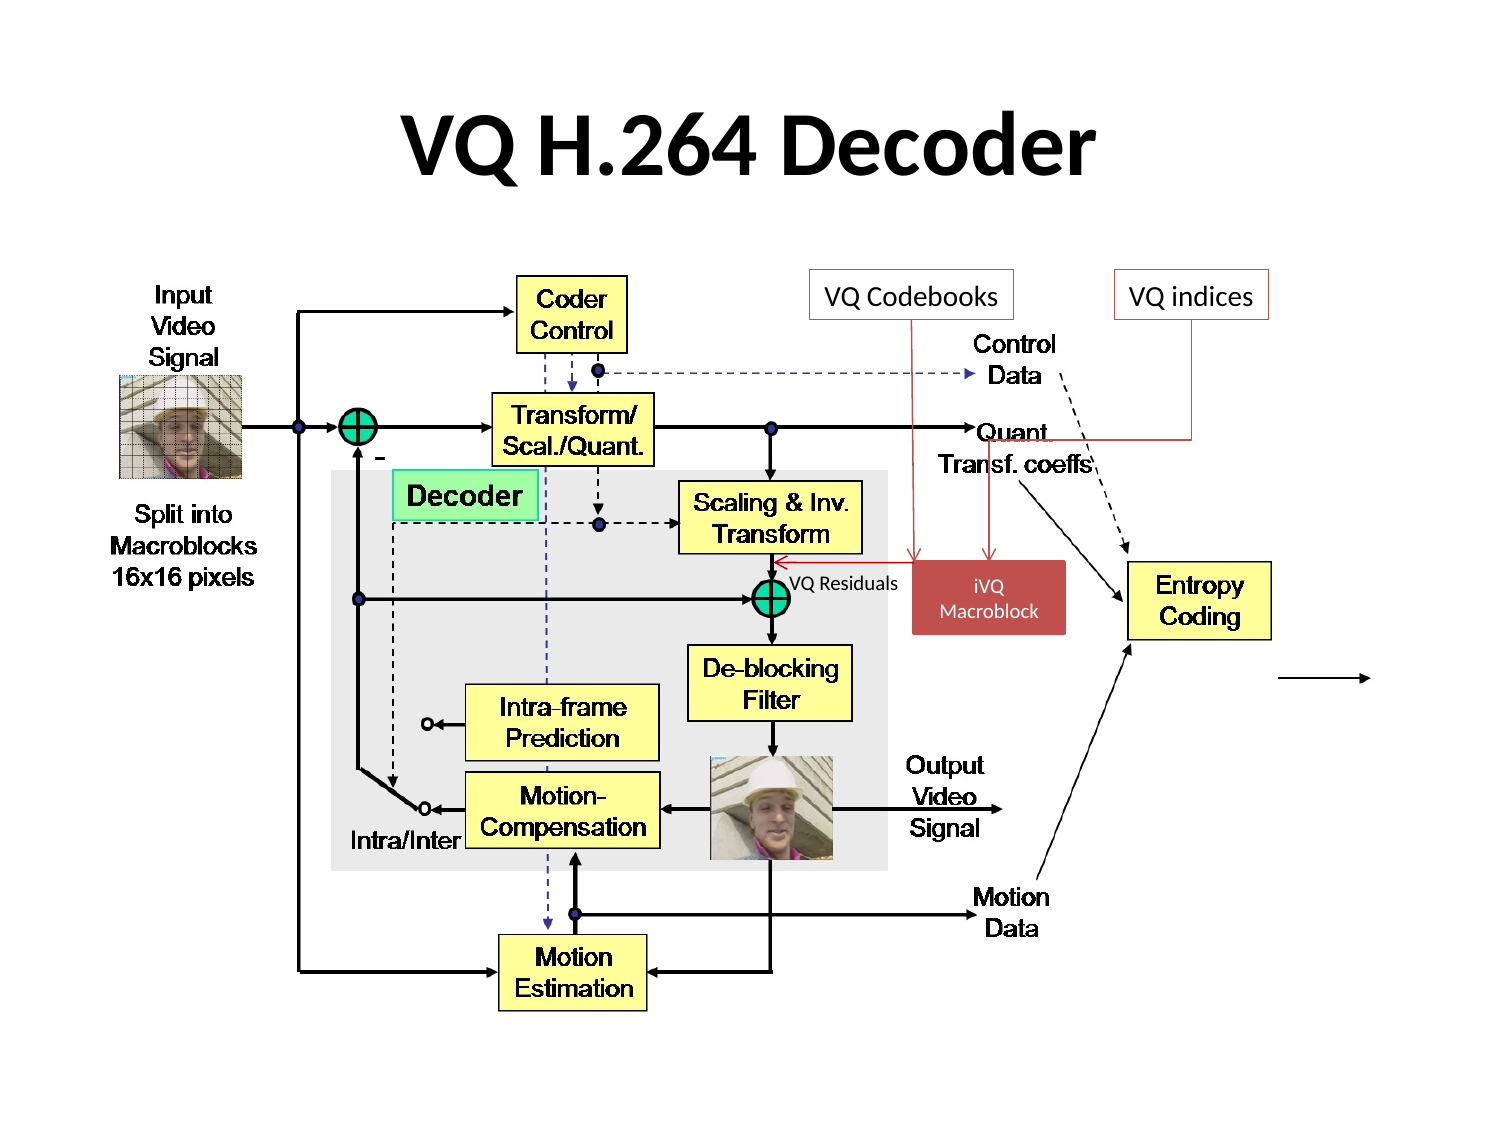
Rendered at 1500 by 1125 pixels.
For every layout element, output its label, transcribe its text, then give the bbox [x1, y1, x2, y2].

title VQ H.264 Decoder [75, 45, 1425, 233]
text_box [968, 339, 1212, 543]
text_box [791, 439, 963, 443]
picture [93, 269, 1383, 1013]
